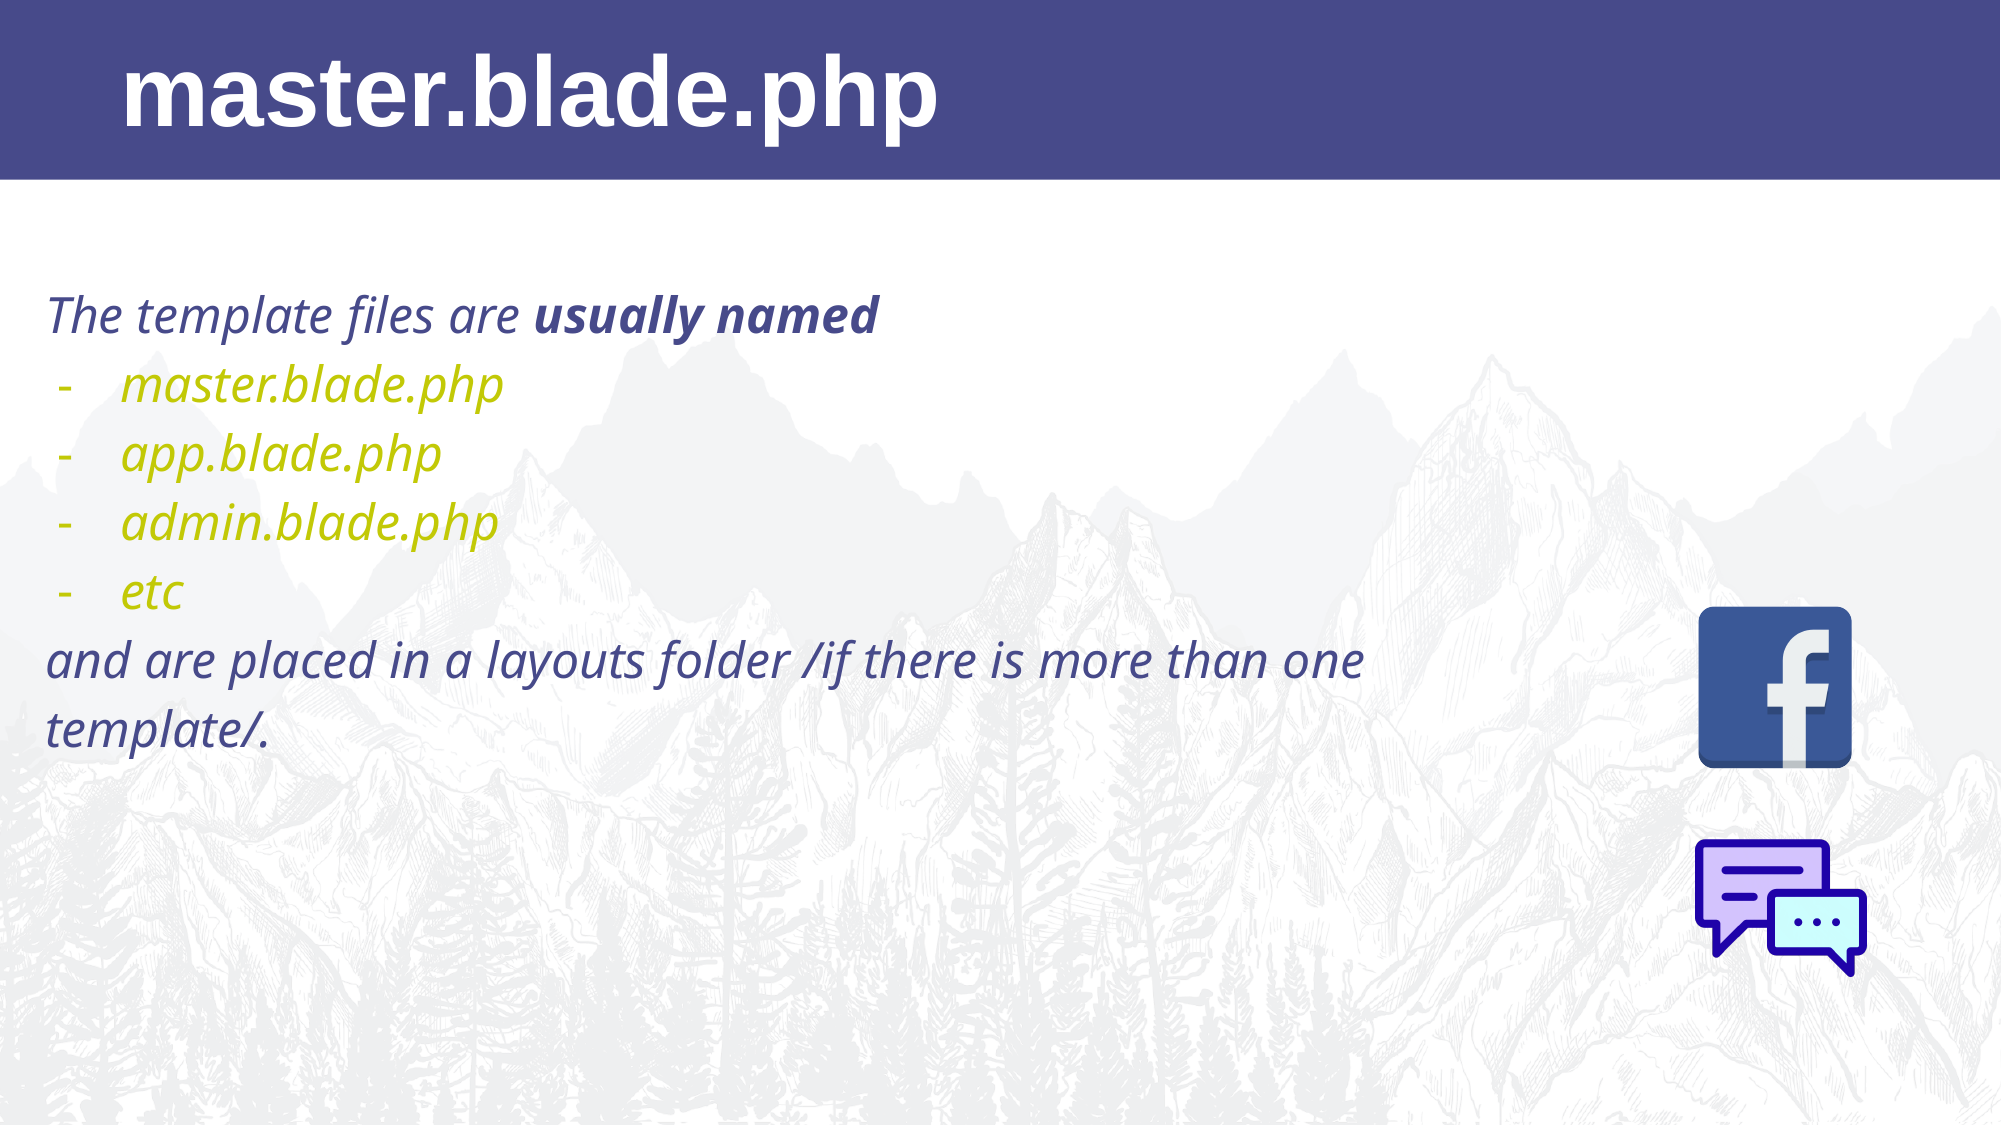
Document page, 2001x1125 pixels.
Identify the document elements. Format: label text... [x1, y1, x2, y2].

picture [1683, 591, 1867, 776]
list The template files are usually named master.blade.php app.blade.php admin.blade.php etc and are placed in a layouts folder /if there is more than one template/. [24, 194, 1584, 1097]
text_box master.blade.php [0, 6, 1489, 161]
picture [1695, 822, 1867, 994]
